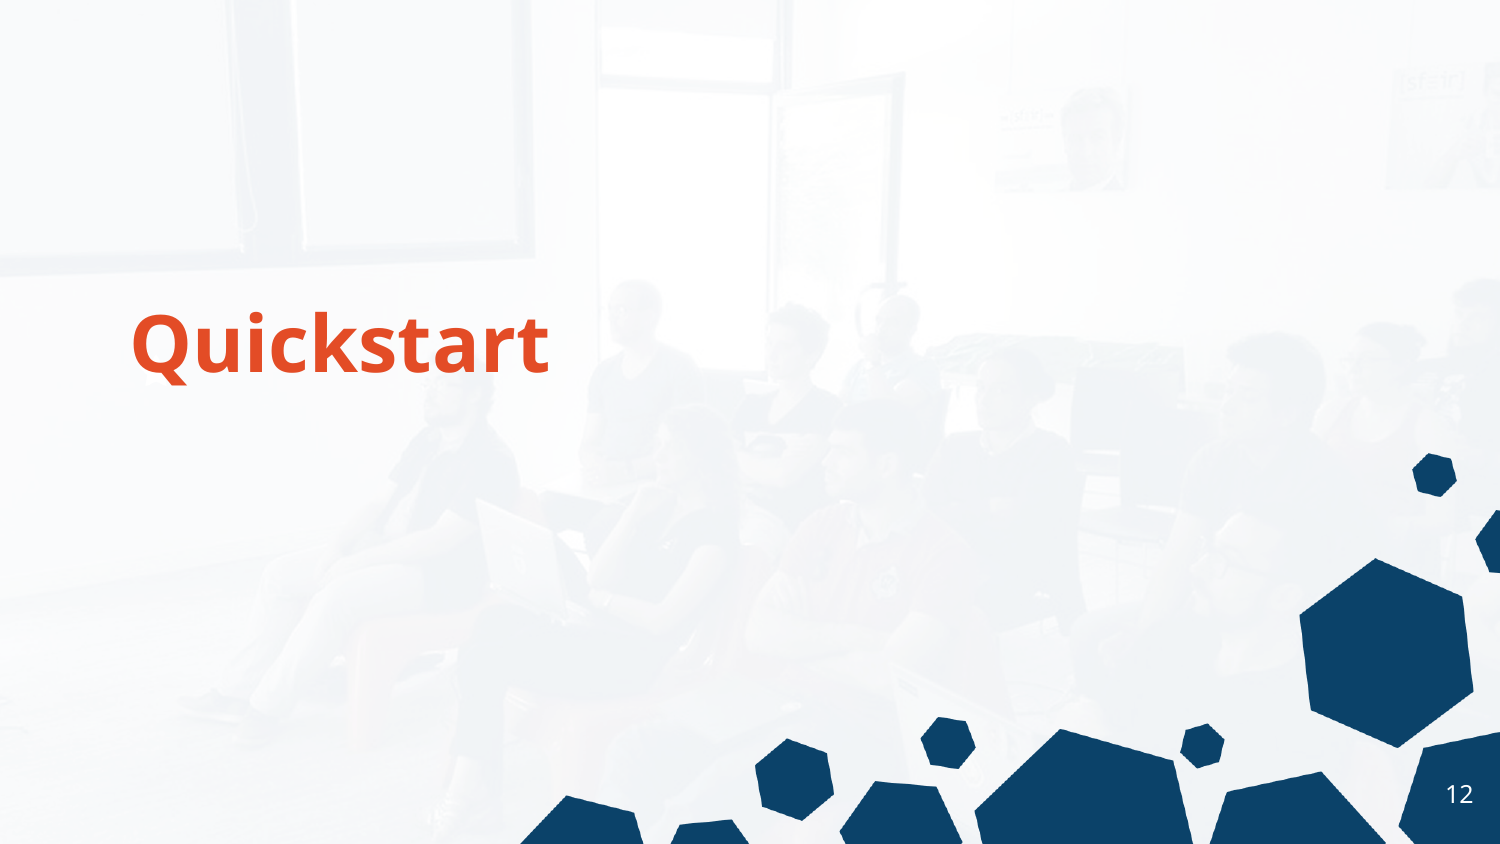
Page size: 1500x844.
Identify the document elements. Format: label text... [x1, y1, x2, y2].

slide_number ‹#› [1398, 763, 1489, 828]
title Quickstart [114, 278, 1413, 483]
picture [0, 0, 1500, 844]
